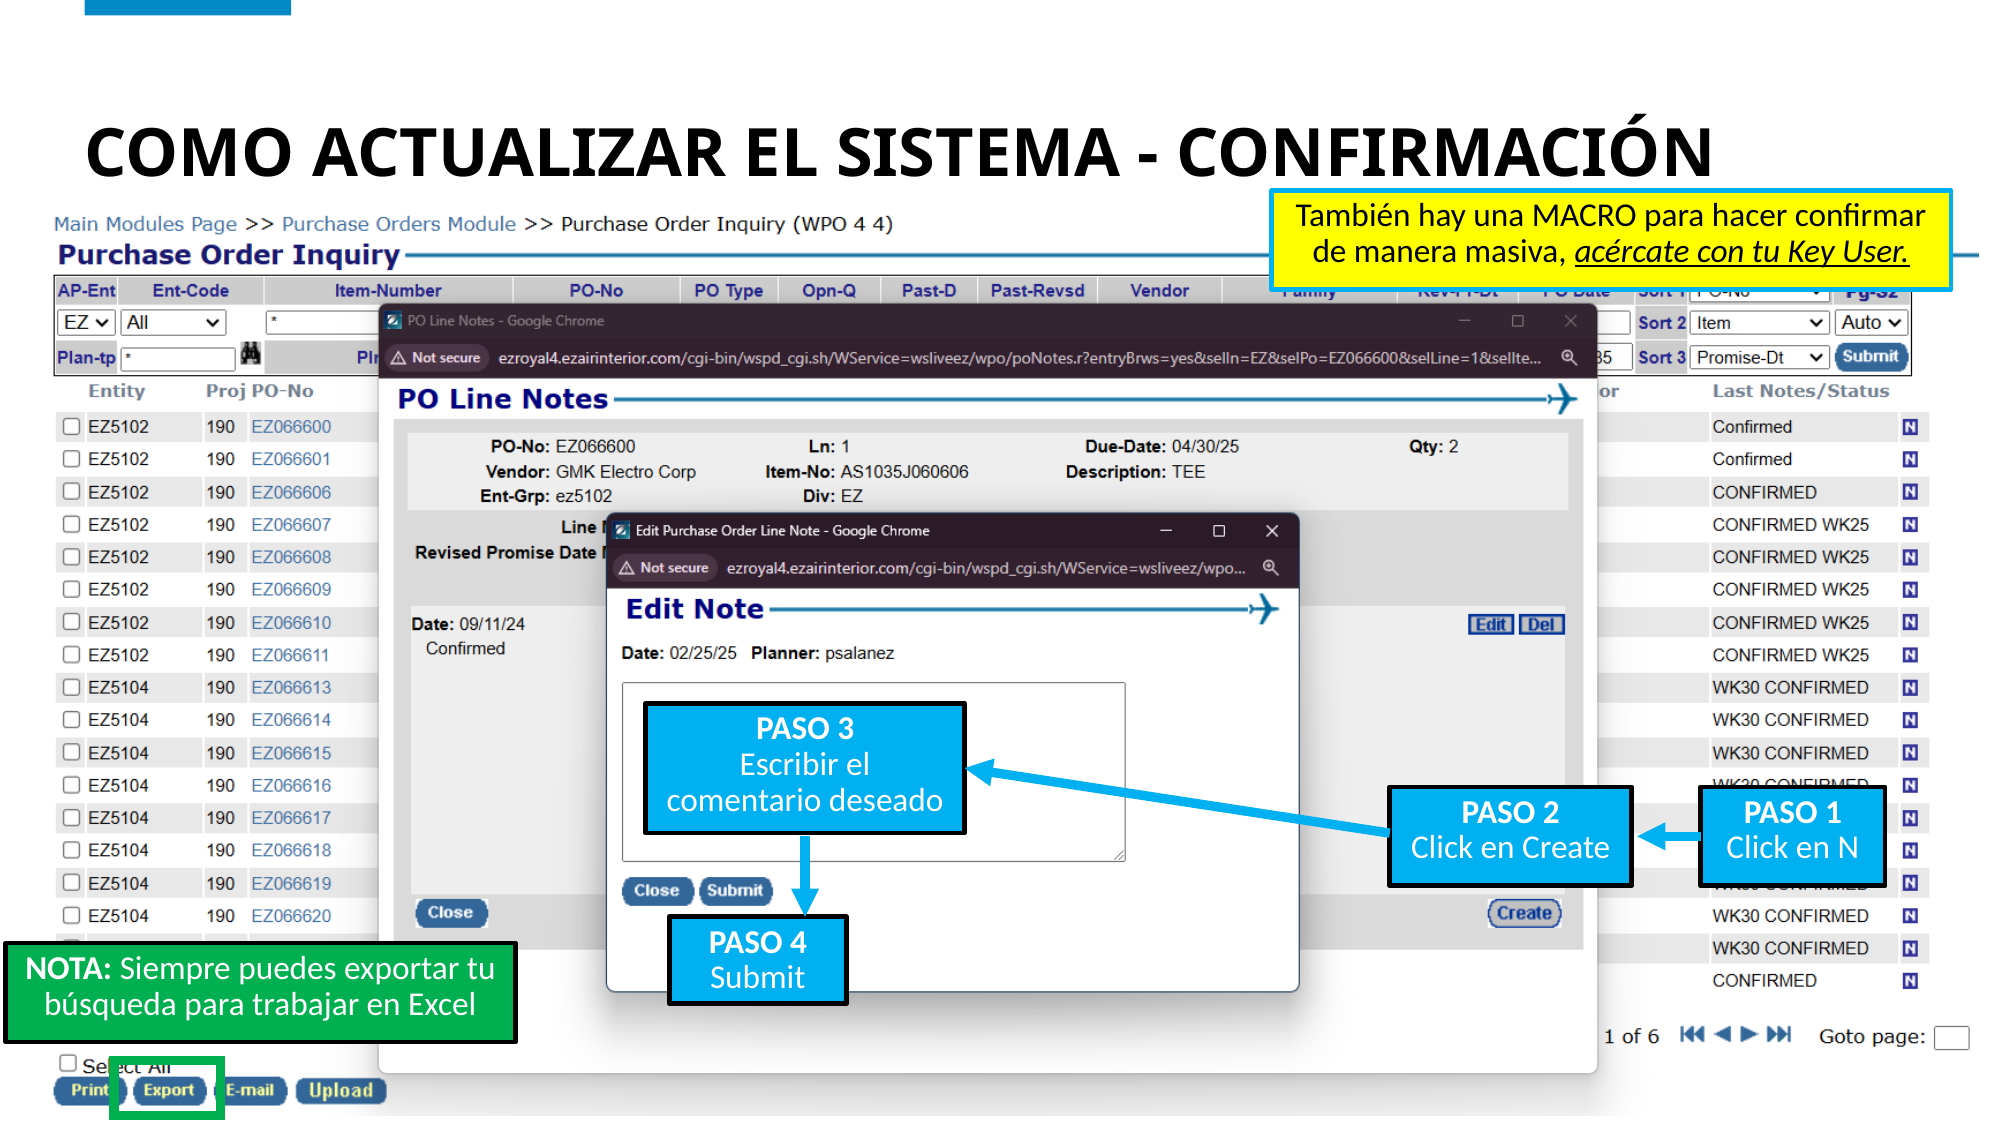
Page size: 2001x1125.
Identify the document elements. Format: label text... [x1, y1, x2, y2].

picture [41, 209, 1979, 1116]
text_box NOTA: Siempre puedes exportar tu búsqueda para trabajar en Excel [5, 943, 41, 1042]
picture [1275, 209, 1948, 286]
title Como ACTUALIZAR EL SISTEMA - CONFIRMACIÓN [84, 40, 1914, 192]
text_box También hay una MACRO para hacer confirmar de manera masiva, acércate con tu Key User. [1271, 190, 1951, 209]
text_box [964, 768, 1390, 834]
